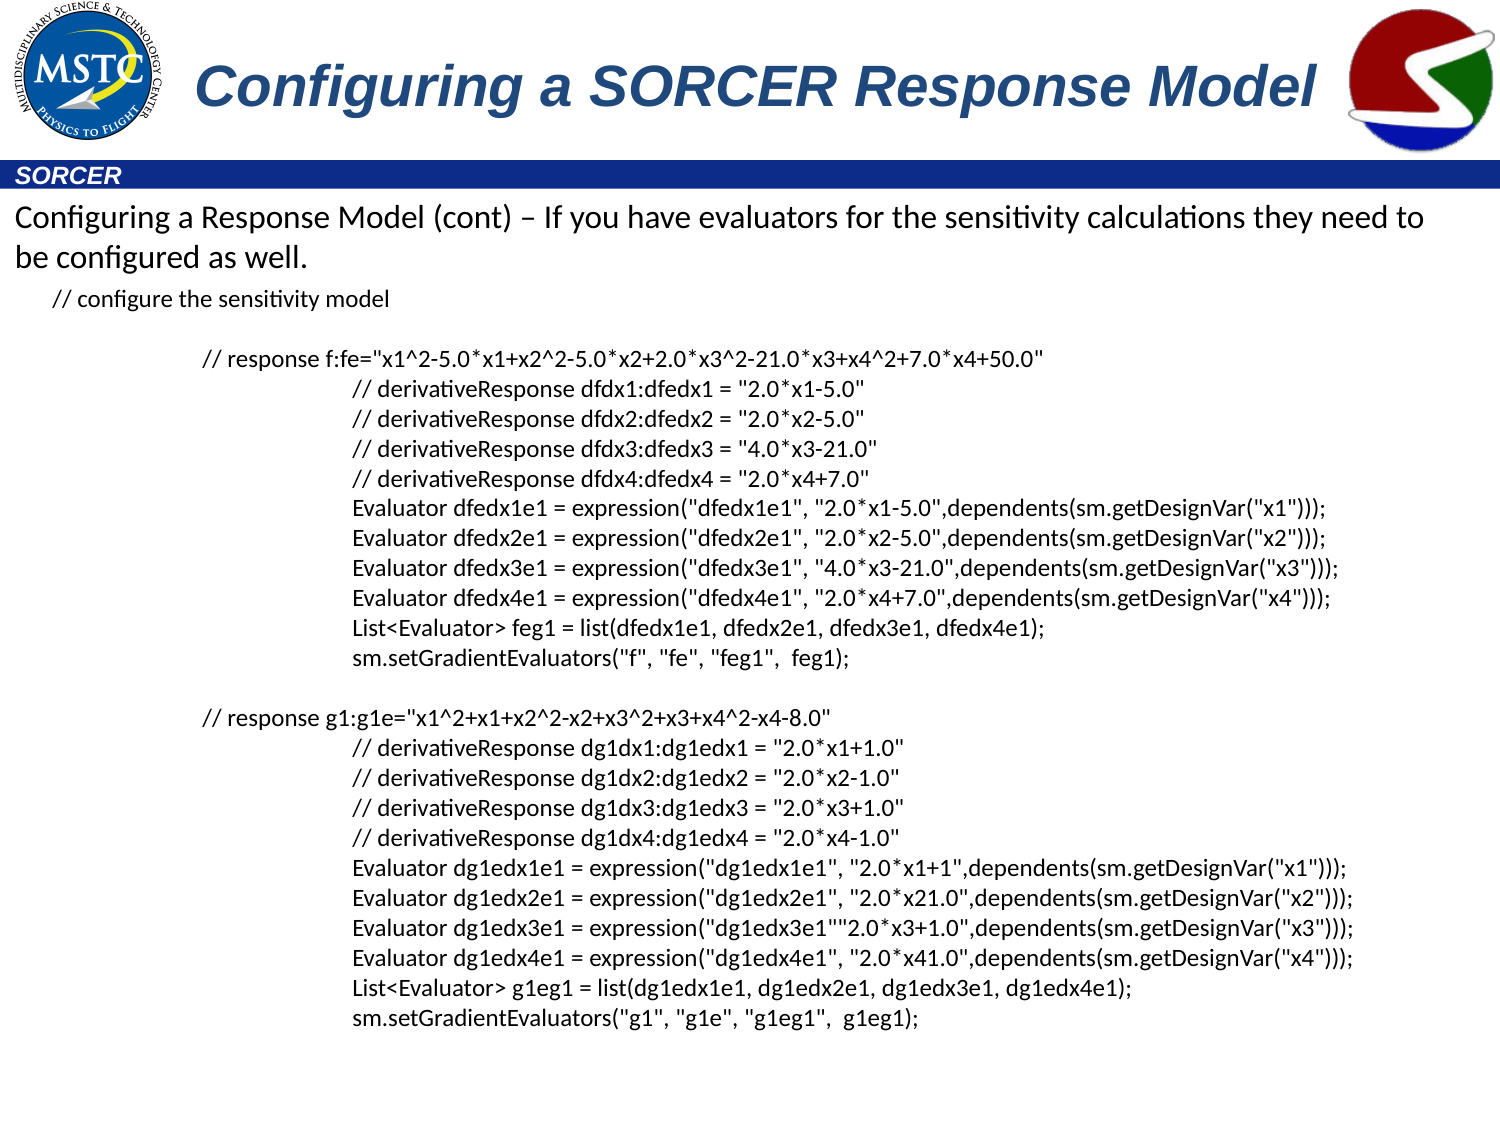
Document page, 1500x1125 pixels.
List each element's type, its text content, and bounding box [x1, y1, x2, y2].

text_box Configuring a Response Model (cont) – If you have evaluators for the sensitivity calculations they need to be configured as well. [0, 187, 1475, 282]
text_box // configure the sensitivity model // response f:fe="x1^2-5.0*x1+x2^2-5.0*x2+2.0*x3^2-21.0*x3+x4^2+7.0*x4+50.0" // derivativeResponse dfdx1:dfedx1 = "2.0*x1-5.0" // derivativeResponse dfdx2:dfedx2 = "2.0*x2-5.0" // derivativeResponse dfdx3:dfedx3 = "4.0*x3-21.0" // derivativeResponse dfdx4:dfedx4 = "2.0*x4+7.0" Evaluator dfedx1e1 = expression("dfedx1e1", "2.0*x1-5.0",dependents(sm.getDesignVar("x1"))); Evaluator dfedx2e1 = expression("dfedx2e1", "2.0*x2-5.0",dependents(sm.getDesignVar("x2"))); Evaluator dfedx3e1 = expression("dfedx3e1", "4.0*x3-21.0",dependents(sm.getDesignVar("x3"))); Evaluator dfedx4e1 = expression("dfedx4e1", "2.0*x4+7.0",dependents(sm.getDesignVar("x4"))); List<Evaluator> feg1 = list(dfedx1e1, dfedx2e1, dfedx3e1, dfedx4e1); sm.setGradientEvaluators("f", "fe", "feg1", feg1); // response g1:g1e="x1^2+x1+x2^2-x2+x3^2+x3+x4^2-x4-8.0" // derivativeResponse dg1dx1:dg1edx1 = "2.0*x1+1.0" // derivativeResponse dg1dx2:dg1edx2 = "2.0*x2-1.0" // derivativeResponse dg1dx3:dg1edx3 = "2.0*x3+1.0" // derivativeResponse dg1dx4:dg1edx4 = "2.0*x4-1.0" Evaluator dg1edx1e1 = expression("dg1edx1e1", "2.0*x1+1",dependents(sm.getDesignVar("x1"))); Evaluator dg1edx2e1 = expression("dg1edx2e1", "2.0*x21.0",dependents(sm.getDesignVar("x2"))); Evaluator dg1edx3e1 = expression("dg1edx3e1""2.0*x3+1.0",dependents(sm.getDesignVar("x3"))); Evaluator dg1edx4e1 = expression("dg1edx4e1", "2.0*x41.0",dependents(sm.getDesignVar("x4"))); List<Evaluator> g1eg1 = list(dg1edx1e1, dg1edx2e1, dg1edx3e1, dg1edx4e1); sm.setGradientEvaluators("g1", "g1e", "g1eg1", g1eg1); [37, 275, 1463, 1099]
picture [12, 0, 163, 148]
picture [1350, 7, 1495, 154]
title Configuring a SORCER Response Model [162, 2, 1350, 164]
